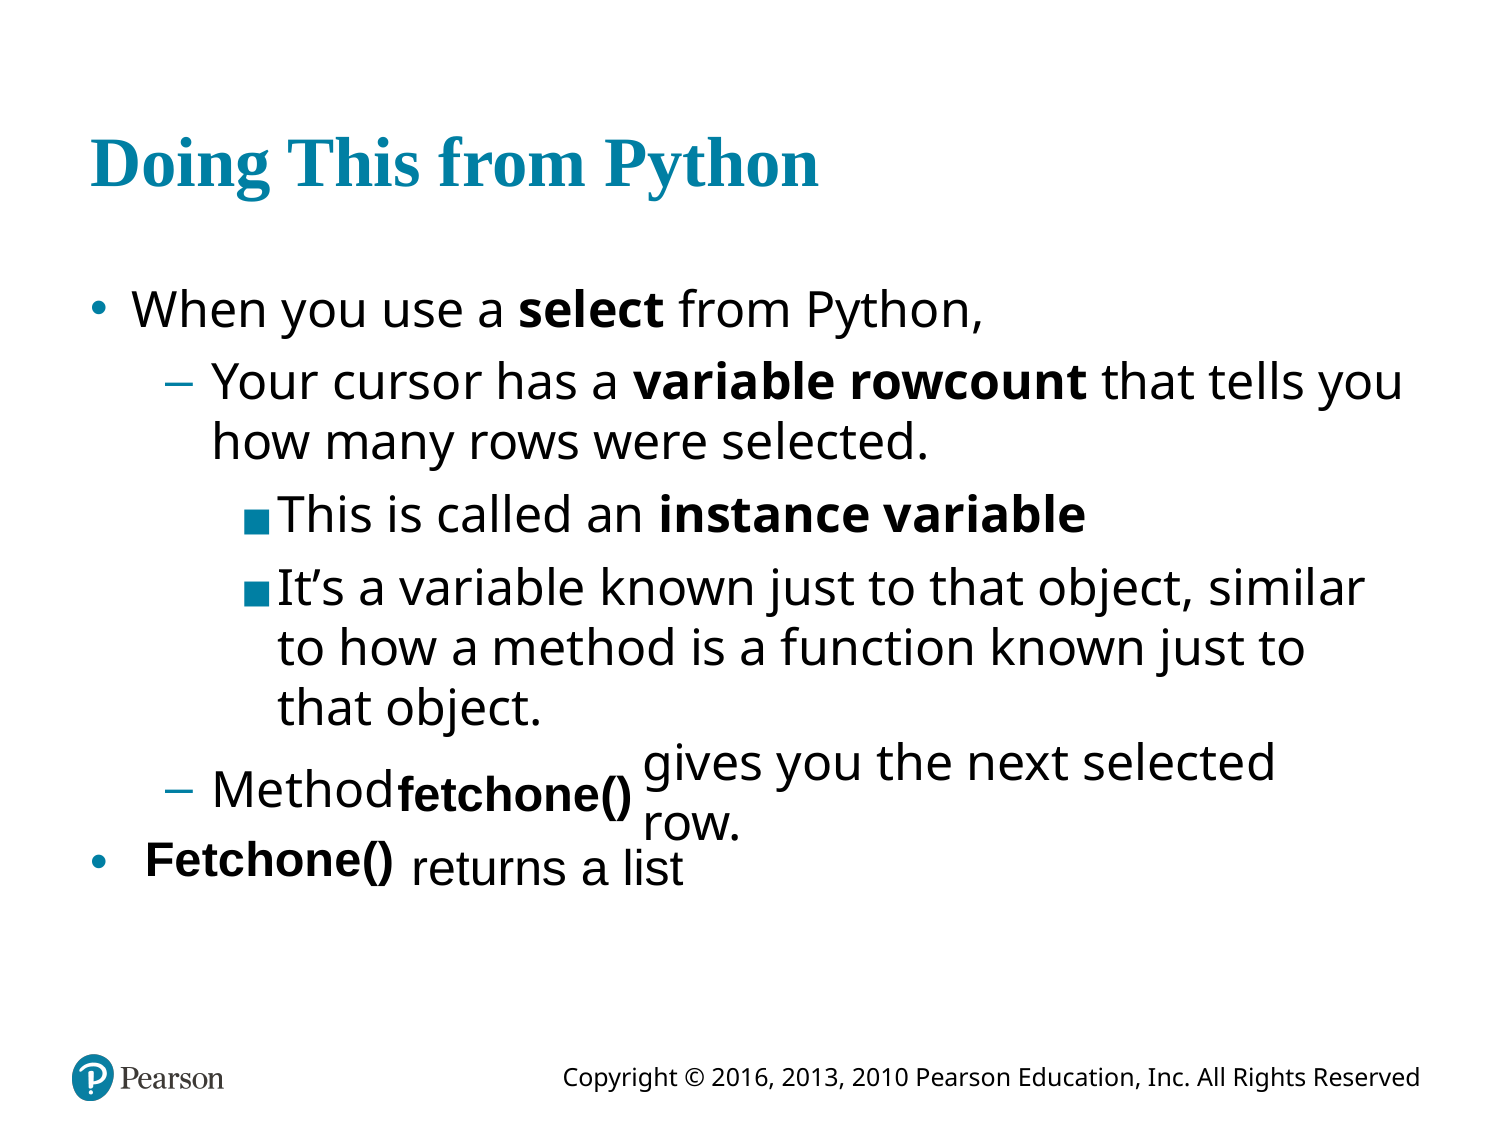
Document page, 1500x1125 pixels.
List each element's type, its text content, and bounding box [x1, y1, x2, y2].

title Doing This from Python [75, 0, 1425, 216]
list [75, 816, 158, 907]
list returns a list [404, 836, 737, 895]
picture [72, 1054, 88, 1070]
list Method [75, 755, 442, 820]
list gives you the next selected row. [644, 767, 1393, 813]
picture [98, 1054, 224, 1101]
picture [80, 1063, 106, 1088]
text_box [389, 766, 642, 832]
list When you use a select from Python, Your cursor has a variable rowcount that tells you how many rows were selected. This is called an instance variable It’s a variable known just to that object, similar to how a method is a function known just to that object. [75, 262, 1425, 931]
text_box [140, 831, 401, 898]
picture [72, 1087, 83, 1101]
